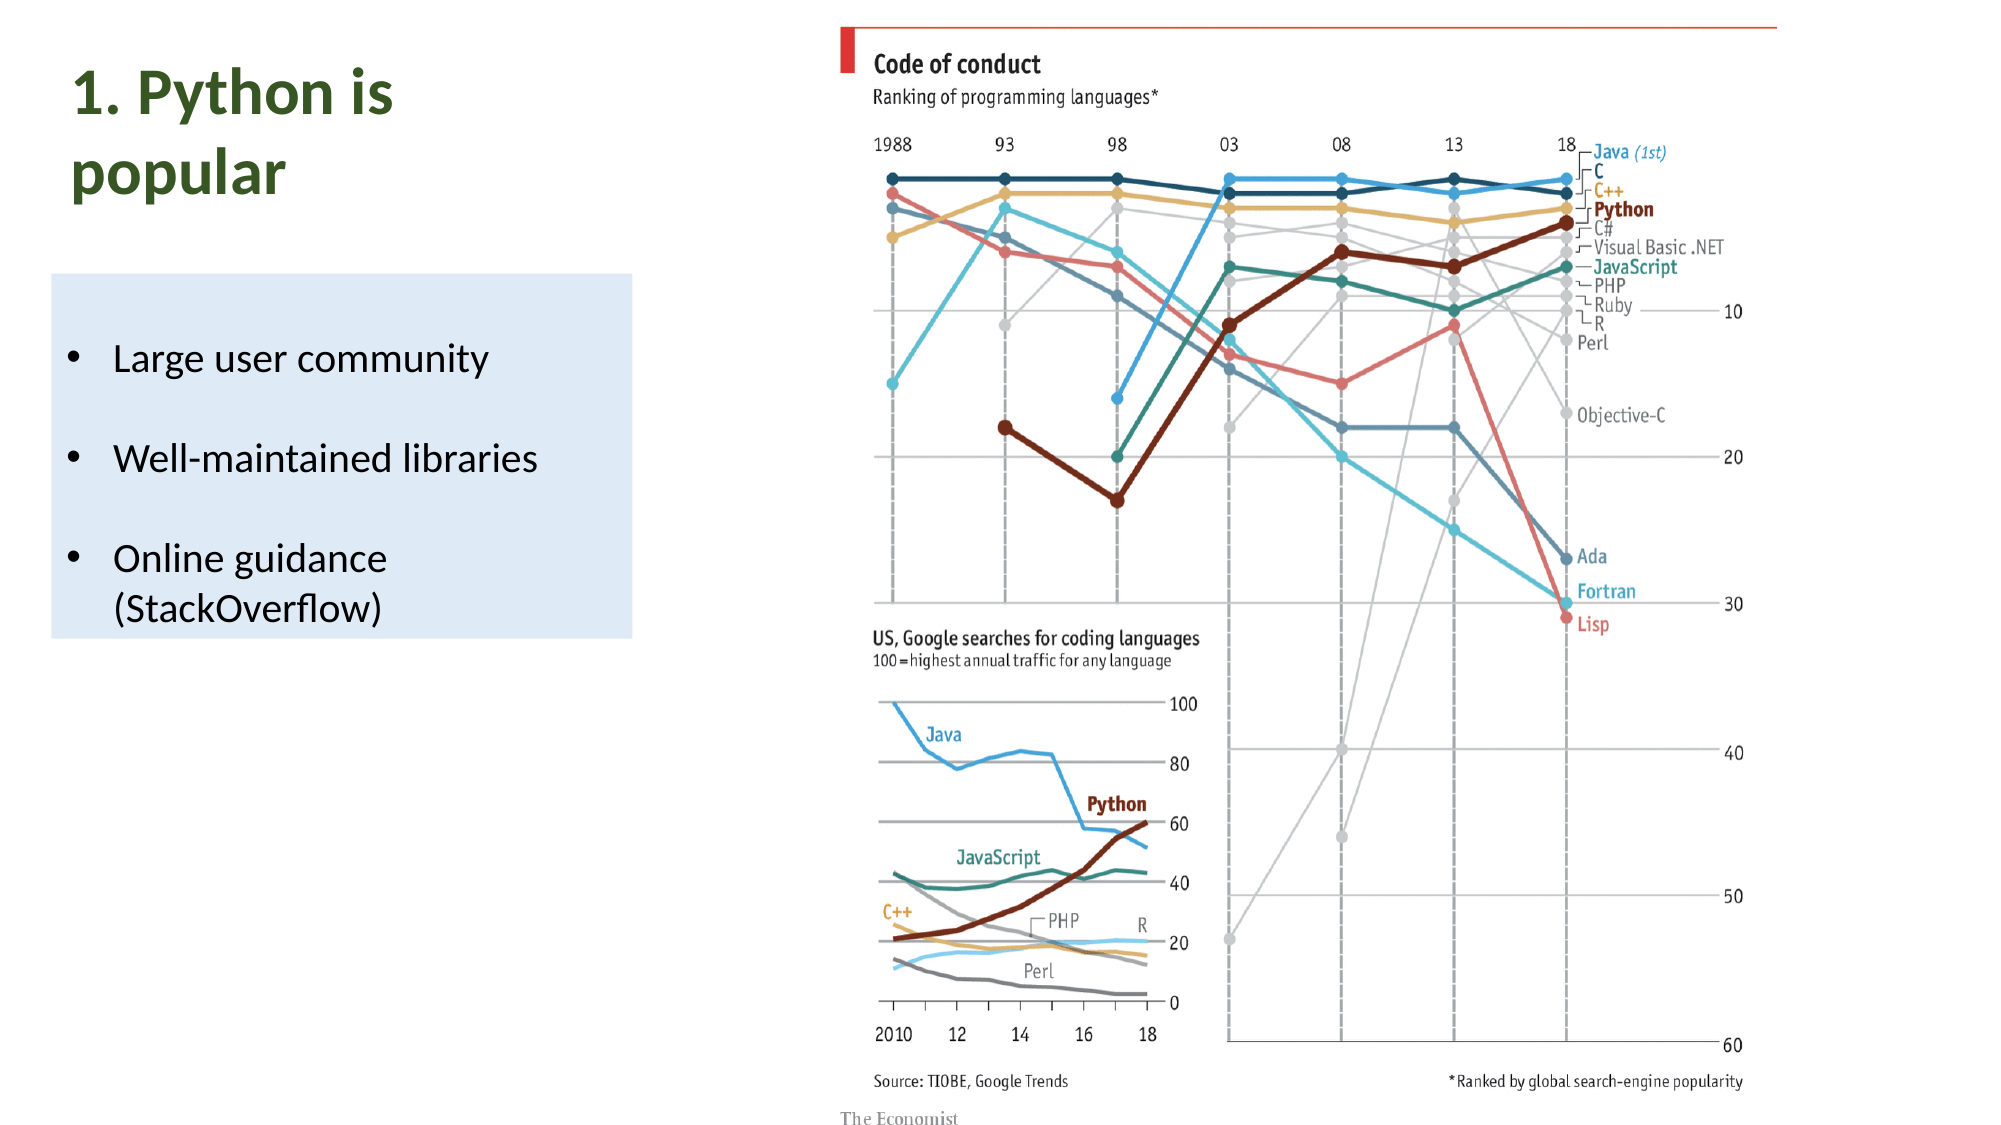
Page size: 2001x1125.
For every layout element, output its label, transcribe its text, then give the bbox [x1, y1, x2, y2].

picture [826, 10, 1794, 1125]
text_box Large user community Well-maintained libraries Online guidance (StackOverflow) [51, 273, 633, 639]
text_box 1. Python is popular [56, 40, 554, 216]
